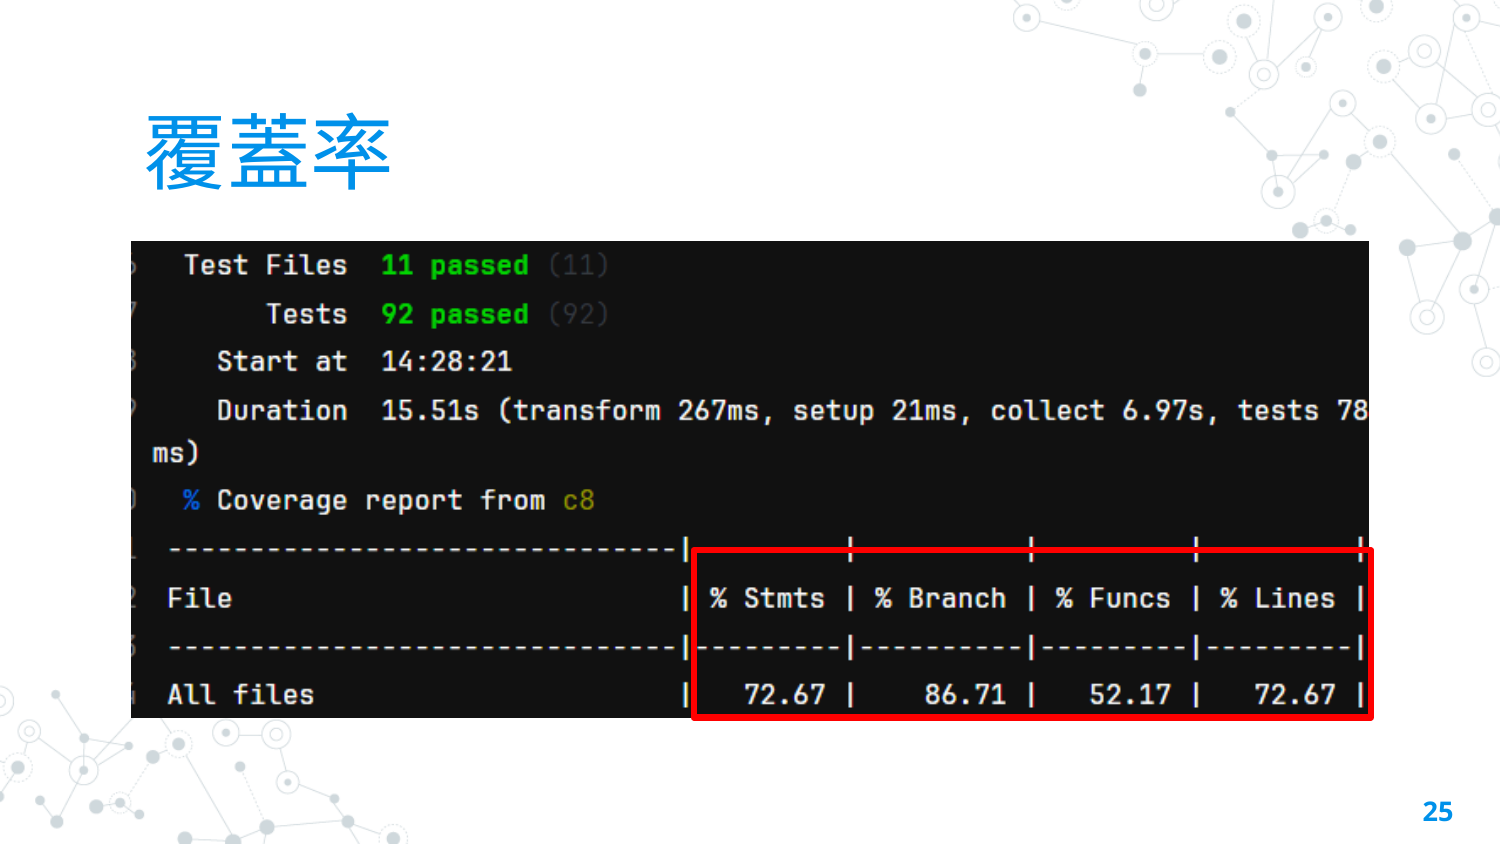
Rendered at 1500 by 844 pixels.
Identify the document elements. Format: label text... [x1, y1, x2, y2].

slide_number ‹#› [1378, 779, 1469, 844]
title 覆蓋率 [128, 100, 1372, 216]
picture [0, 0, 1500, 844]
